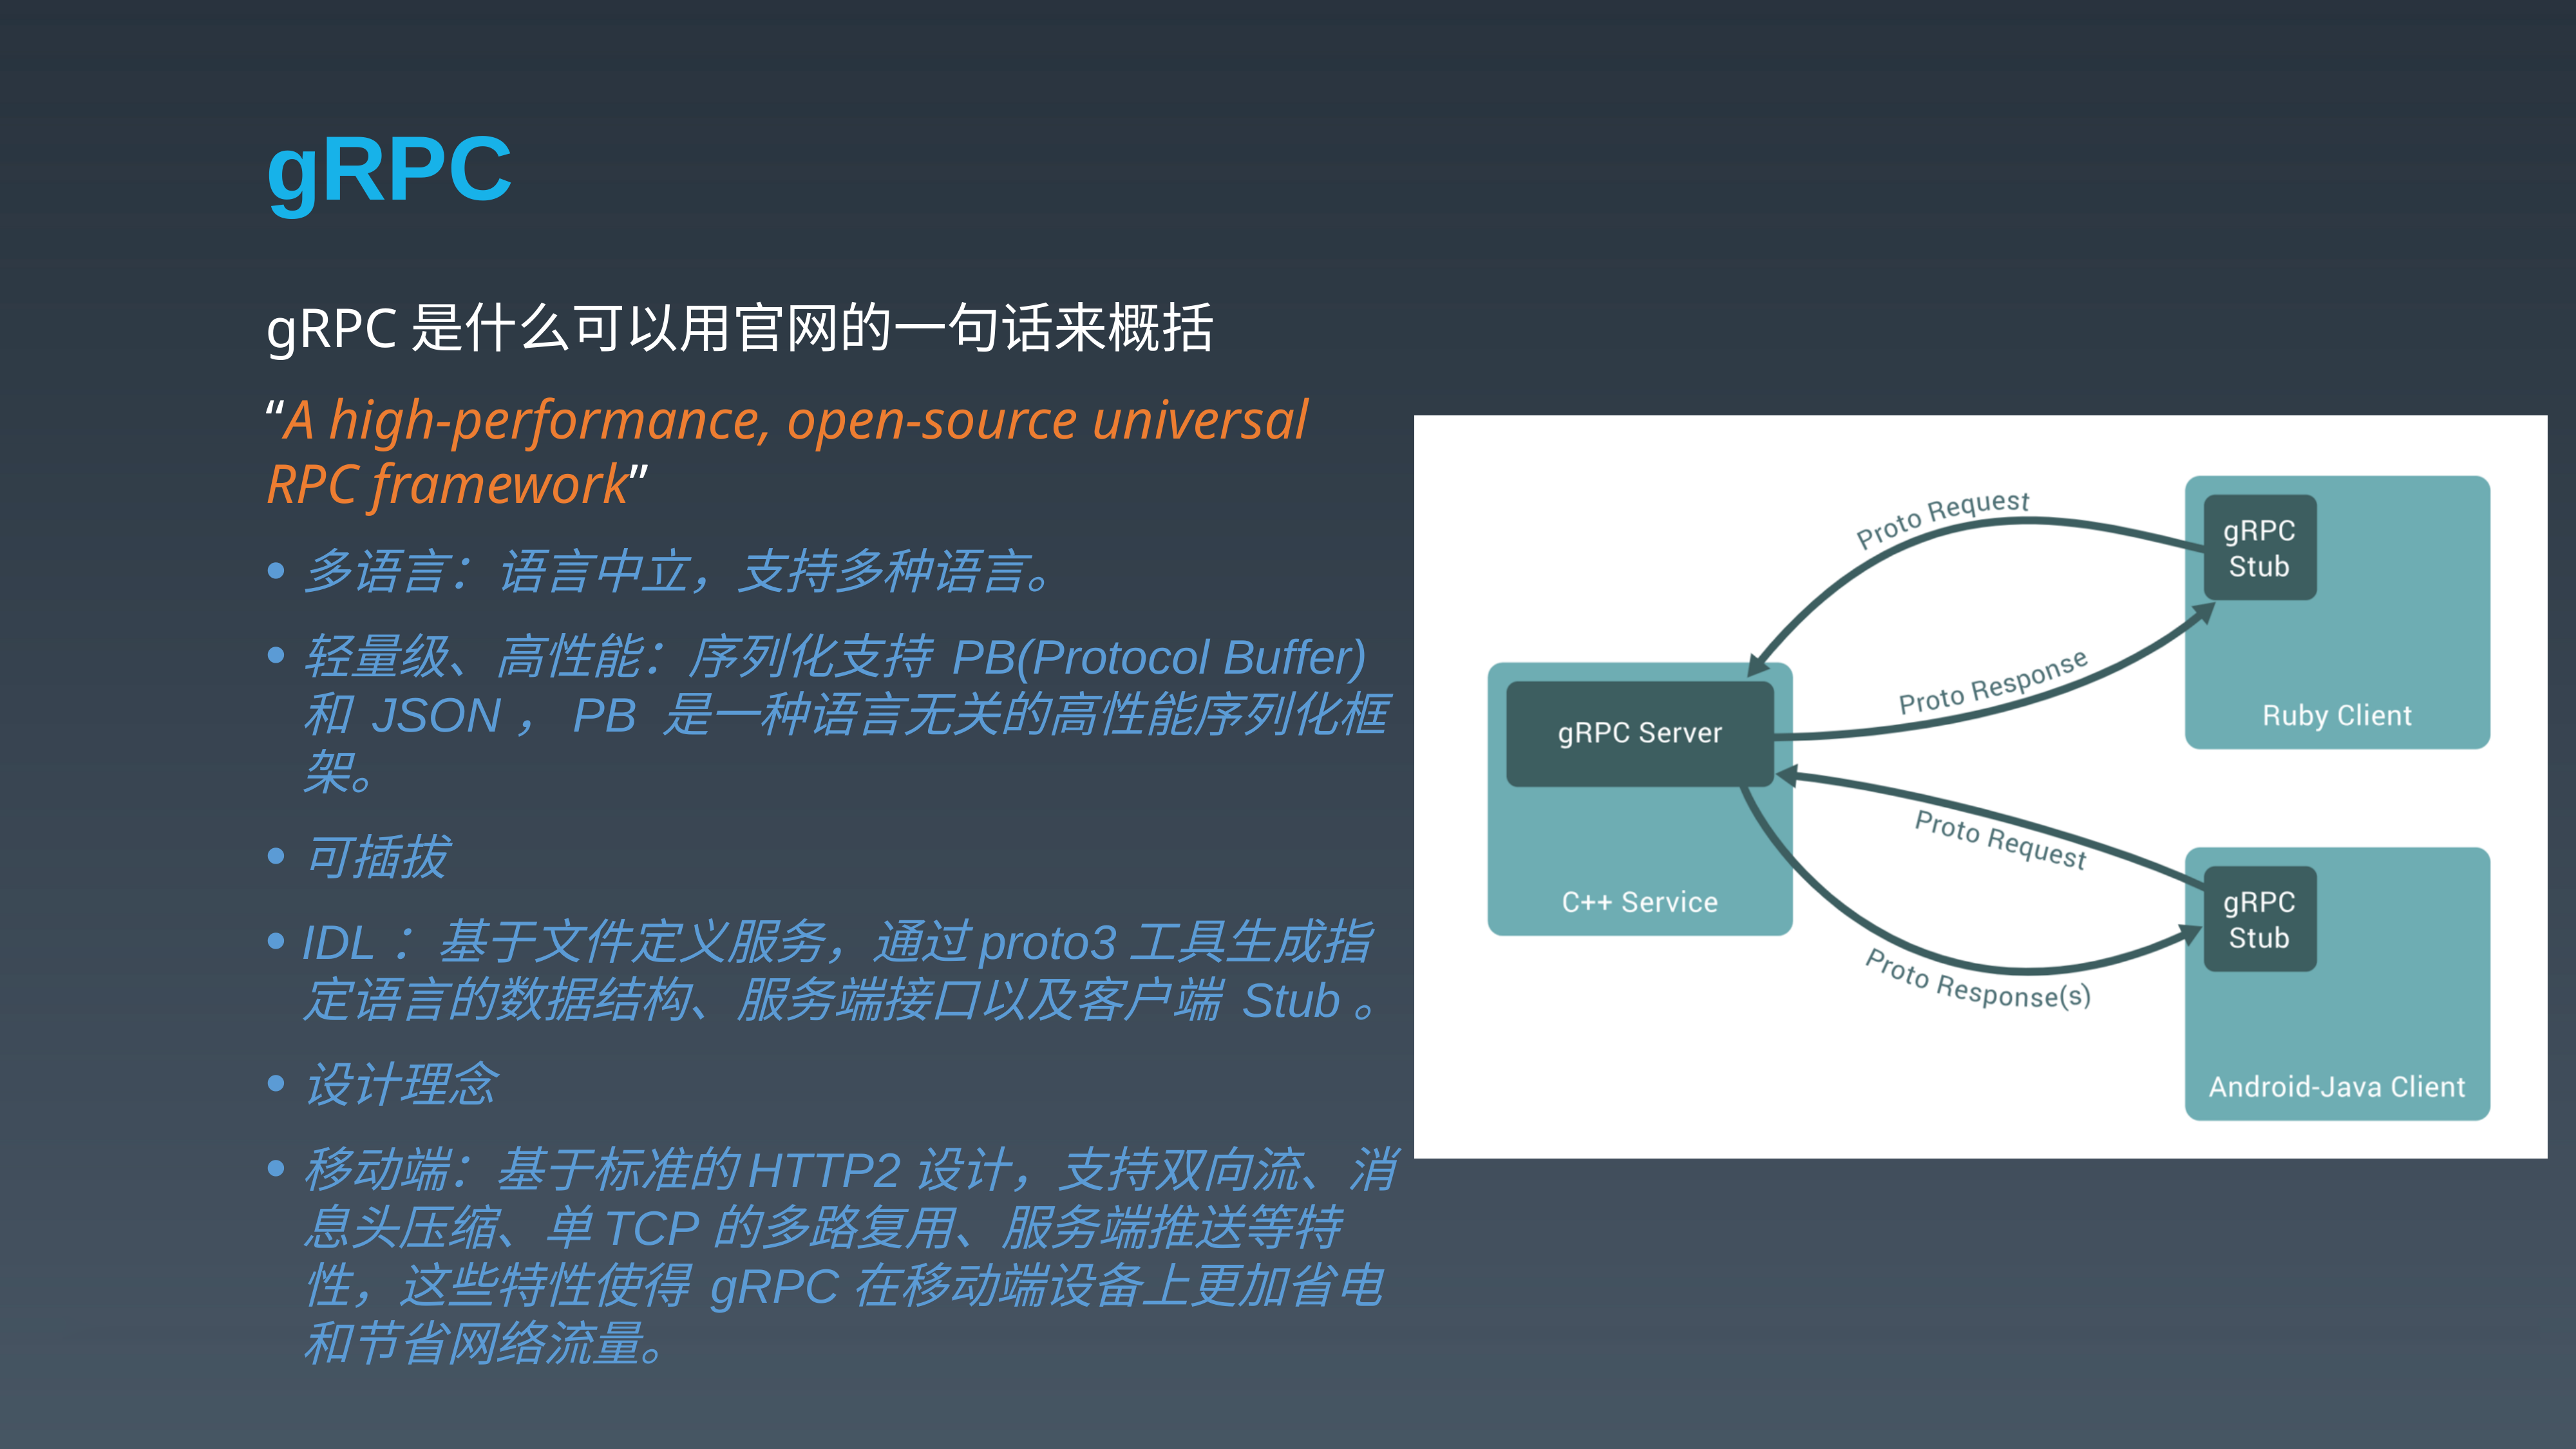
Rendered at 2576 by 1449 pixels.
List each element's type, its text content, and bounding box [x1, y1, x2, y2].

list gRPC是什么可以用官网的一句话来概括 “A high-performance, open-source universal RPC framework” 多语言：语言中立，支持多种语言。 轻量级、高性能：序列化支持 PB(Protocol Buffer)和 JSON，PB 是一种语言无关的高性能序列化框架。 可插拔 IDL：基于文件定义服务，通过proto3工具生成指定语言的数据结构、服务端接口以及客户端 Stub。 设计理念 移动端：基于标准的HTTP2设计，支持双向流、消息头压缩、单TCP的多路复用、服务端推送等特性，这些特性使得 gRPC在移动端设备上更加省电和节省网络流量。 [260, 288, 1416, 1339]
title gRPC [260, 103, 2316, 243]
picture [0, 0, 2576, 1449]
